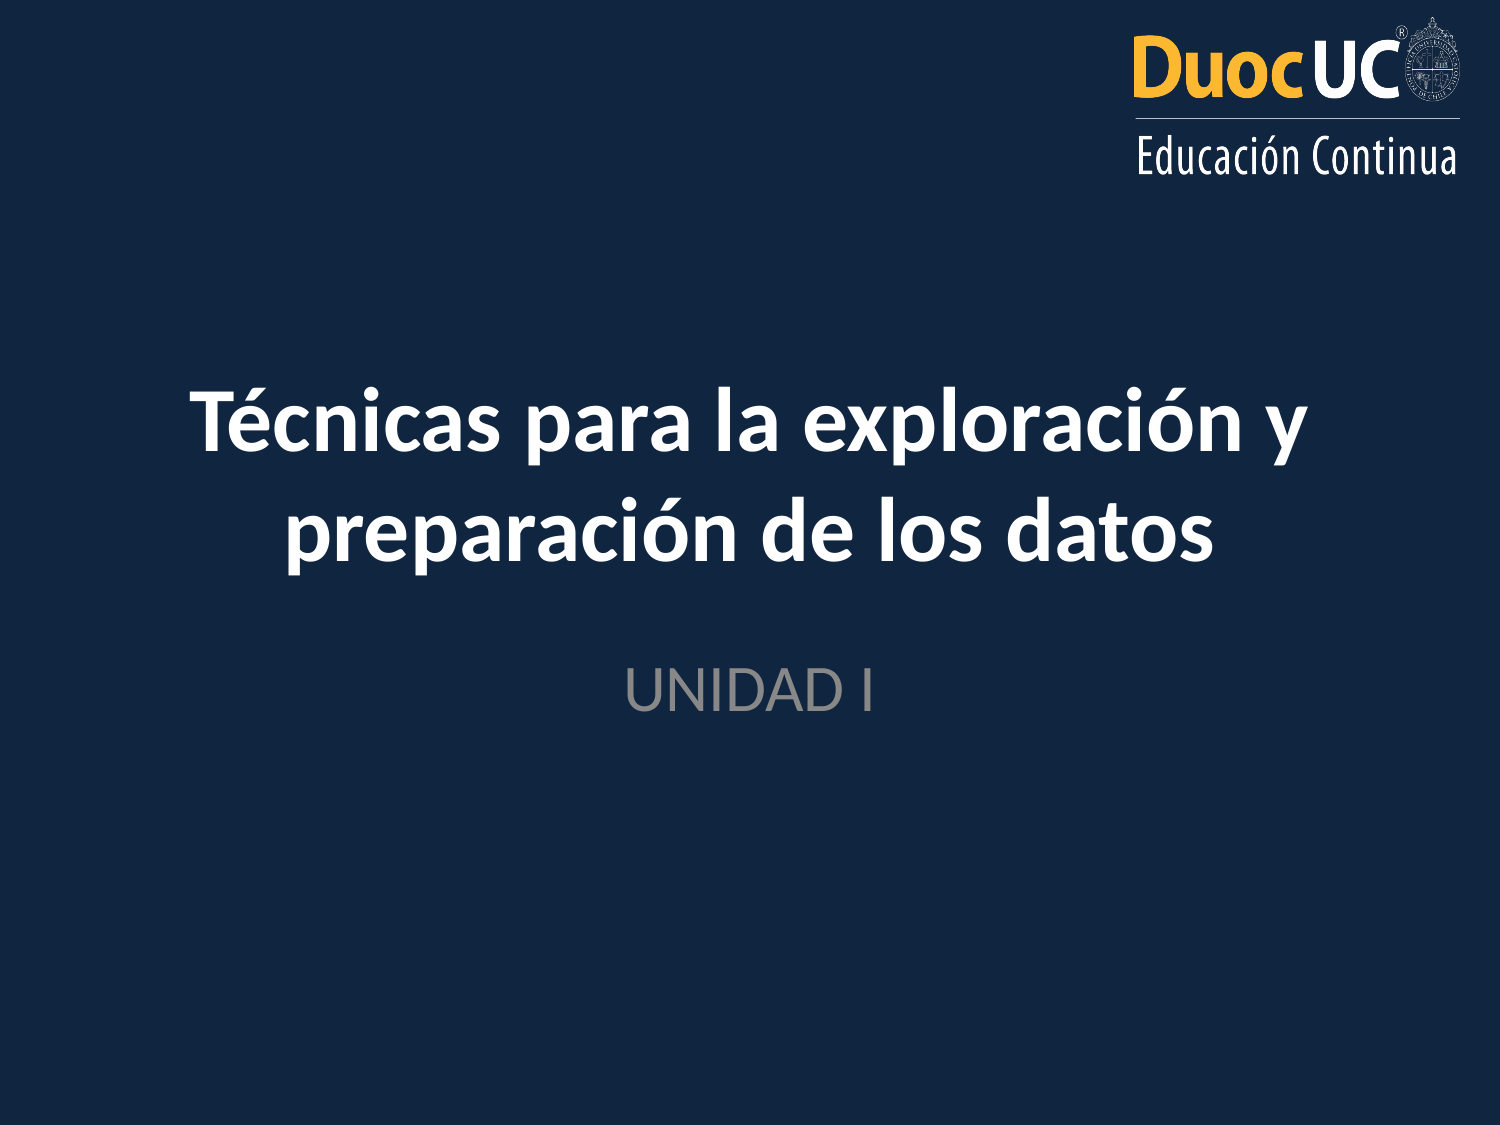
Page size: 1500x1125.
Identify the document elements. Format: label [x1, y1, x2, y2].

text_box [0, 0, 1500, 1125]
